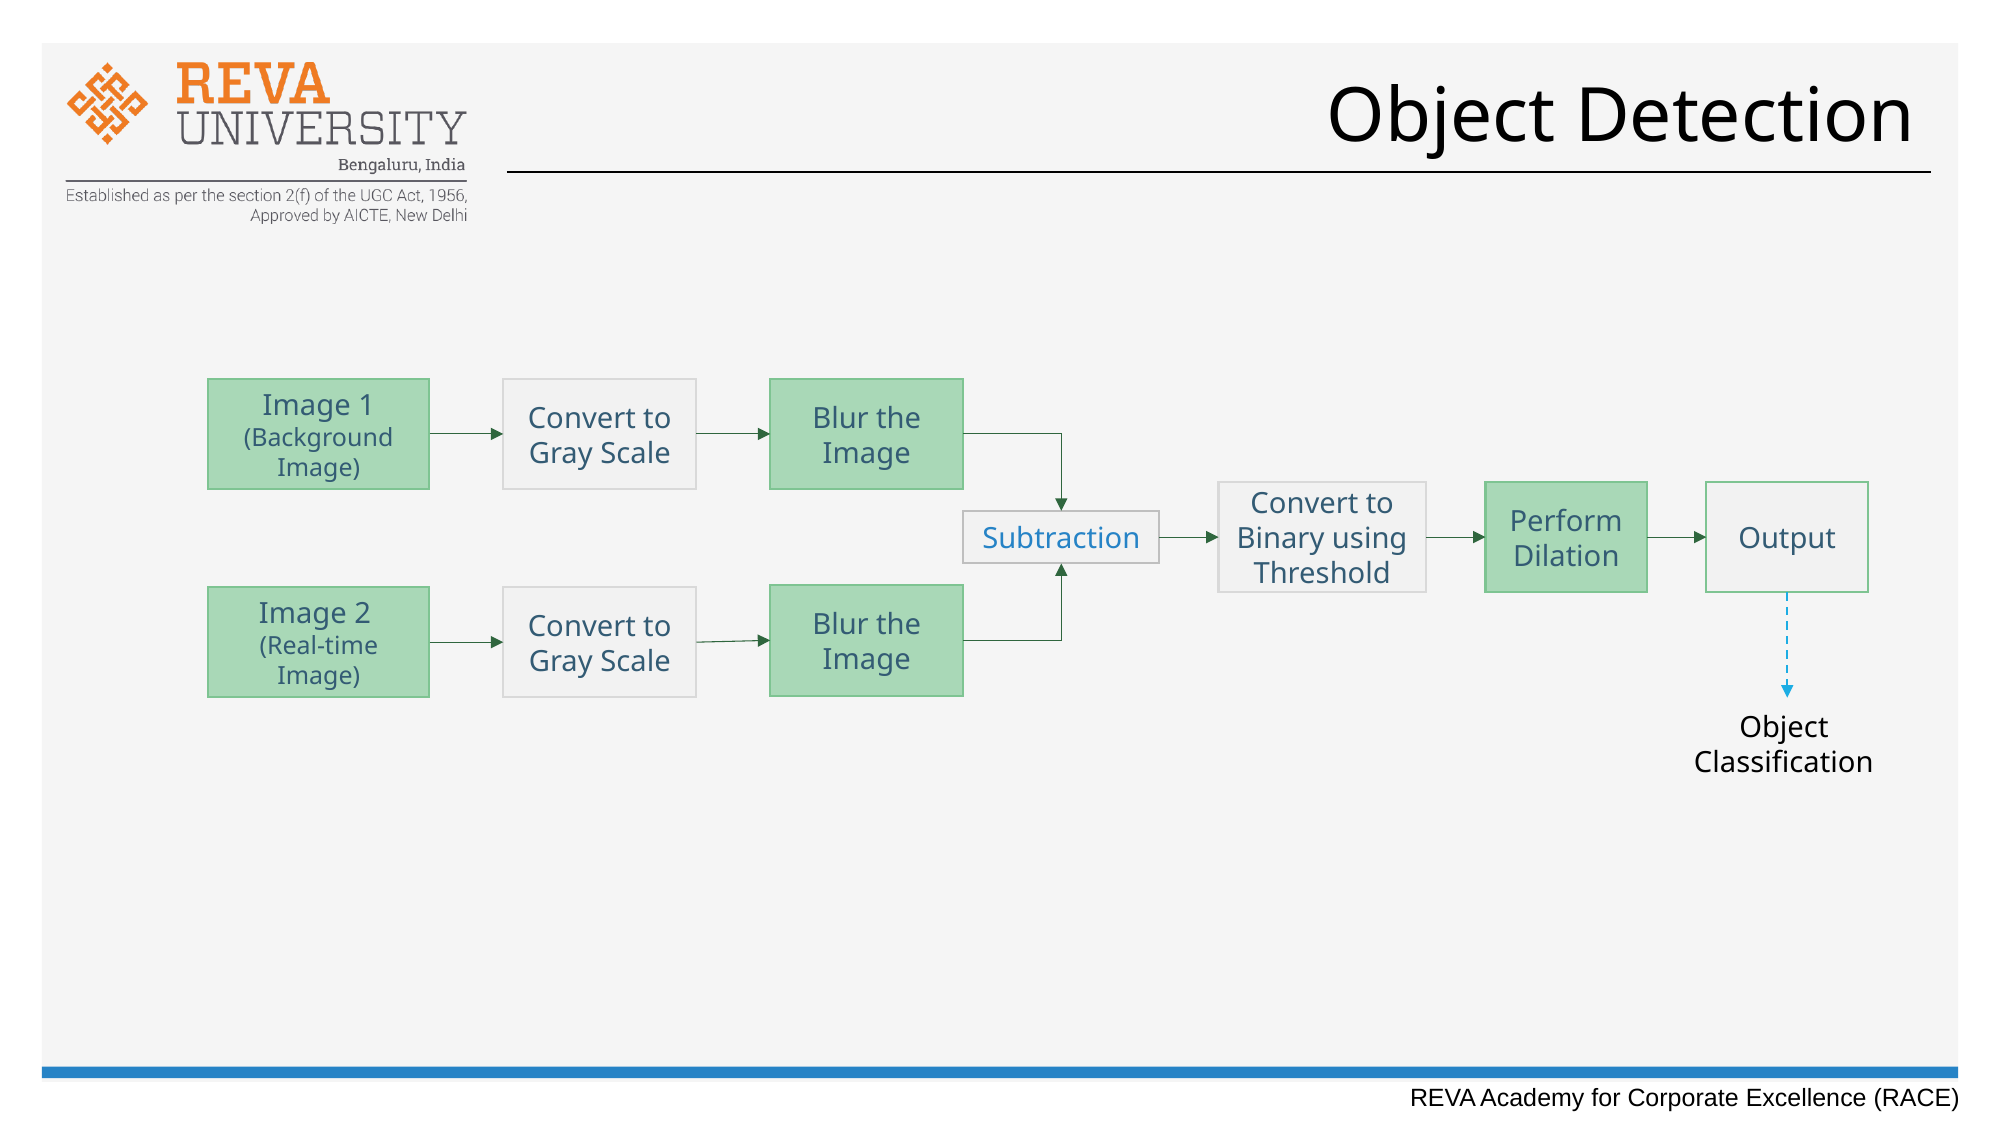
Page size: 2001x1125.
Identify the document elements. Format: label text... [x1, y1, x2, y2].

text_box Subtraction [962, 510, 1160, 564]
text_box Image 2 (Real-time Image) [207, 586, 430, 698]
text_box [963, 563, 1062, 641]
text_box Perform Dilation [1484, 481, 1648, 593]
text_box Convert to Gray Scale [502, 586, 697, 698]
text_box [963, 433, 1062, 511]
picture [65, 62, 467, 224]
text_box Convert to Gray Scale [502, 378, 697, 490]
text_box Output [1705, 481, 1869, 593]
text_box Image 1 (Background Image) [207, 378, 430, 490]
text_box Blur the Image [769, 378, 964, 490]
text_box Object Classification [1667, 701, 1901, 787]
text_box REVA Academy for Corporate Excellence (RACE) [1395, 1073, 2000, 1119]
text_box Blur the Image [769, 584, 964, 697]
text_box Convert to Binary using Threshold [1217, 481, 1427, 593]
title Object Detection [555, 62, 1931, 173]
